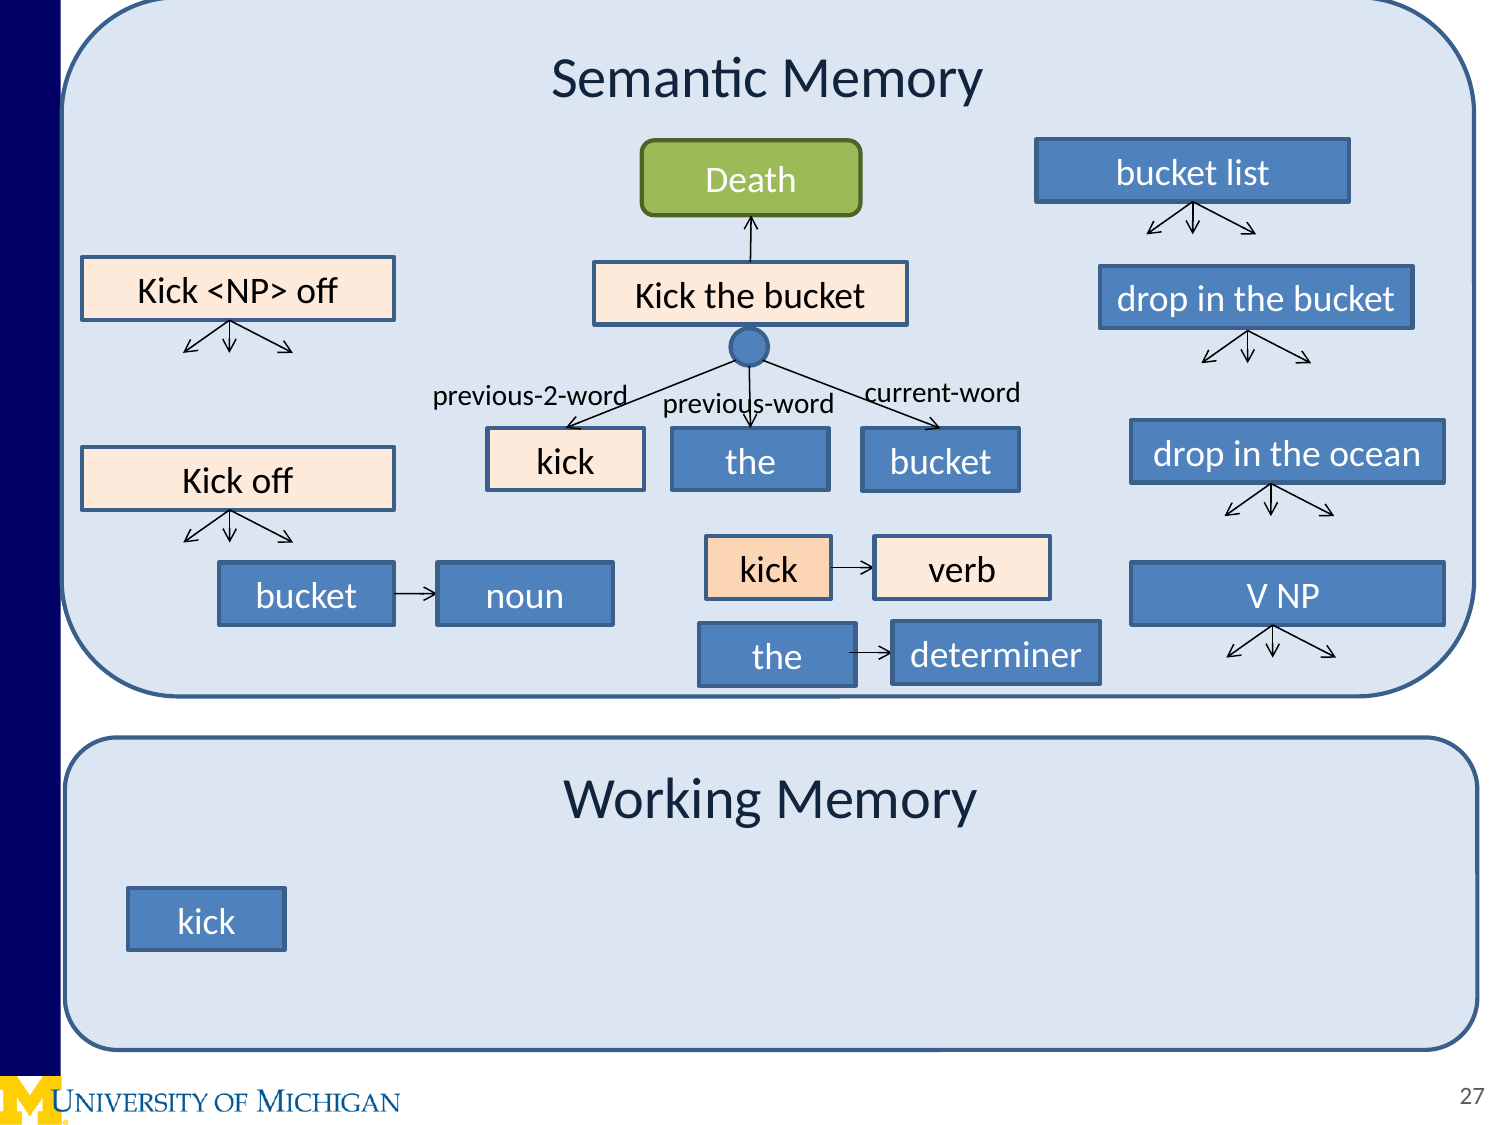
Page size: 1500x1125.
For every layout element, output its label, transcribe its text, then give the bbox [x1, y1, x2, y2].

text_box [762, 359, 941, 429]
text_box current-word [944, 365, 1088, 416]
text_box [565, 359, 737, 429]
text_box kick [704, 534, 833, 601]
text_box Kick the bucket [592, 260, 909, 327]
text_box Semantic Memory [59, 0, 1477, 699]
text_box Kick <NP> off [80, 255, 396, 322]
text_box Working Memory [62, 735, 1480, 1053]
text_box Kick off [80, 445, 396, 512]
text_box drop in the ocean [1129, 418, 1446, 485]
text_box kick [126, 886, 287, 952]
text_box the [697, 621, 858, 688]
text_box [182, 319, 294, 354]
text_box Death [639, 138, 863, 218]
text_box V NP [1129, 560, 1446, 627]
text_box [1146, 201, 1257, 235]
text_box bucket [217, 560, 396, 627]
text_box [1224, 483, 1335, 517]
slide_number 27 [1149, 1065, 1500, 1125]
text_box verb [872, 534, 1052, 601]
text_box previous-2-word [394, 368, 560, 419]
text_box bucket [860, 426, 1021, 493]
text_box determiner [890, 619, 1102, 686]
picture [0, 1076, 400, 1125]
text_box drop in the bucket [1098, 264, 1415, 330]
text_box kick [485, 426, 646, 492]
text_box the [670, 428, 831, 492]
text_box noun [435, 560, 615, 627]
text_box bucket list [1034, 137, 1351, 204]
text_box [1200, 330, 1312, 364]
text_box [1226, 624, 1337, 658]
text_box [728, 326, 771, 368]
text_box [182, 509, 294, 543]
